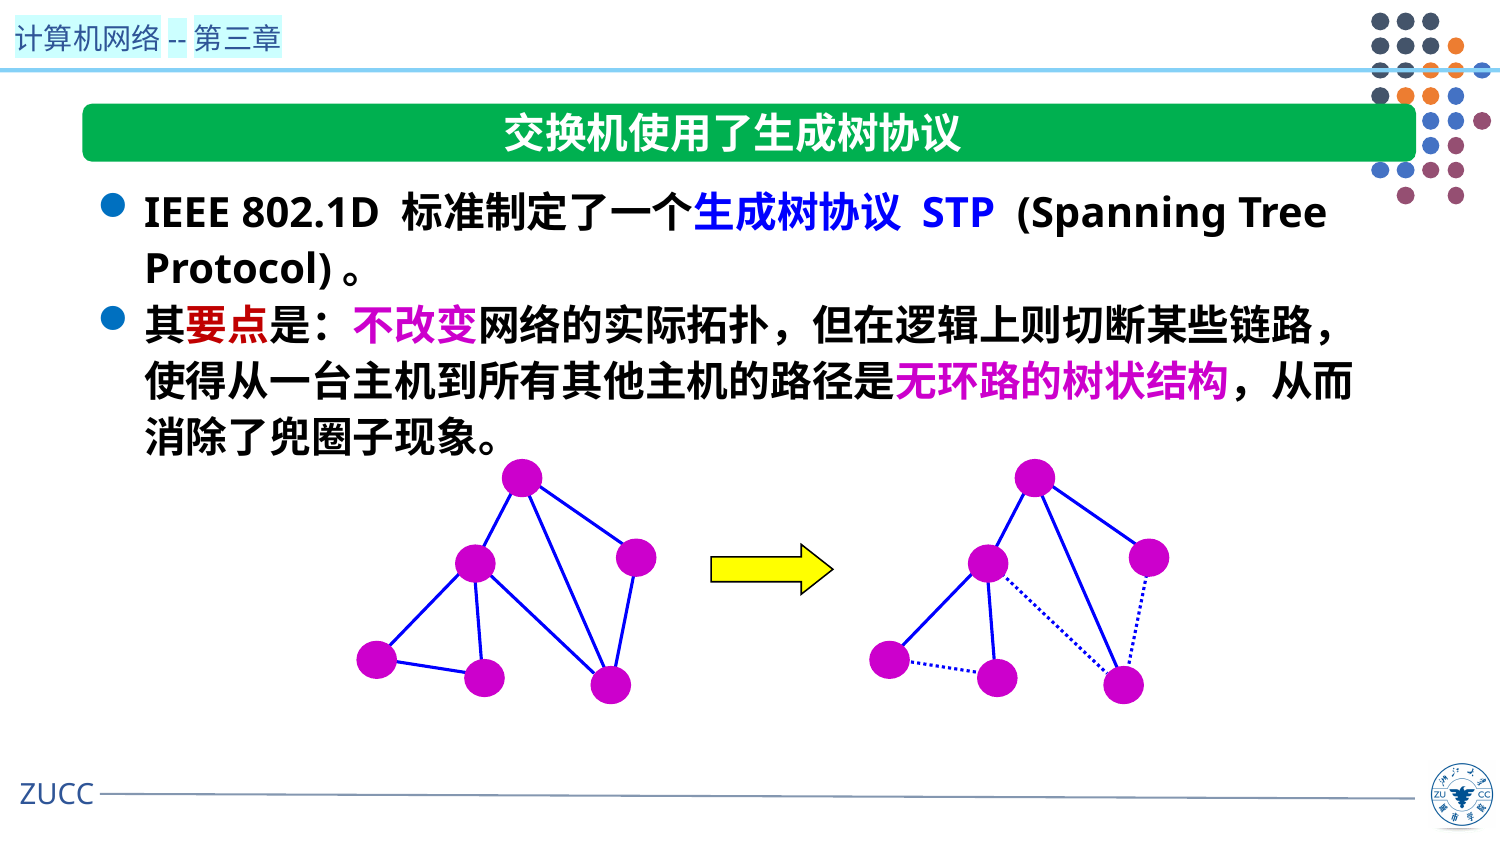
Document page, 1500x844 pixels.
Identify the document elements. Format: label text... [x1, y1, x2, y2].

text_box IEEE 802.1D 标准制定了一个生成树协议 STP (Spanning Tree Protocol)。 其要点是：不改变网络的实际拓扑，但在逻辑上则切断某些链路，使得从一台主机到所有其他主机的路径是无环路的树状结构，从而消除了兜圈子现象。 [82, 172, 1410, 469]
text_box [869, 458, 1170, 705]
text_box [978, 103, 1417, 162]
text_box 交换机使用了生成树协议 [488, 99, 978, 165]
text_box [356, 458, 657, 705]
text_box [82, 103, 488, 162]
picture [1415, 750, 1500, 837]
text_box [711, 544, 833, 595]
